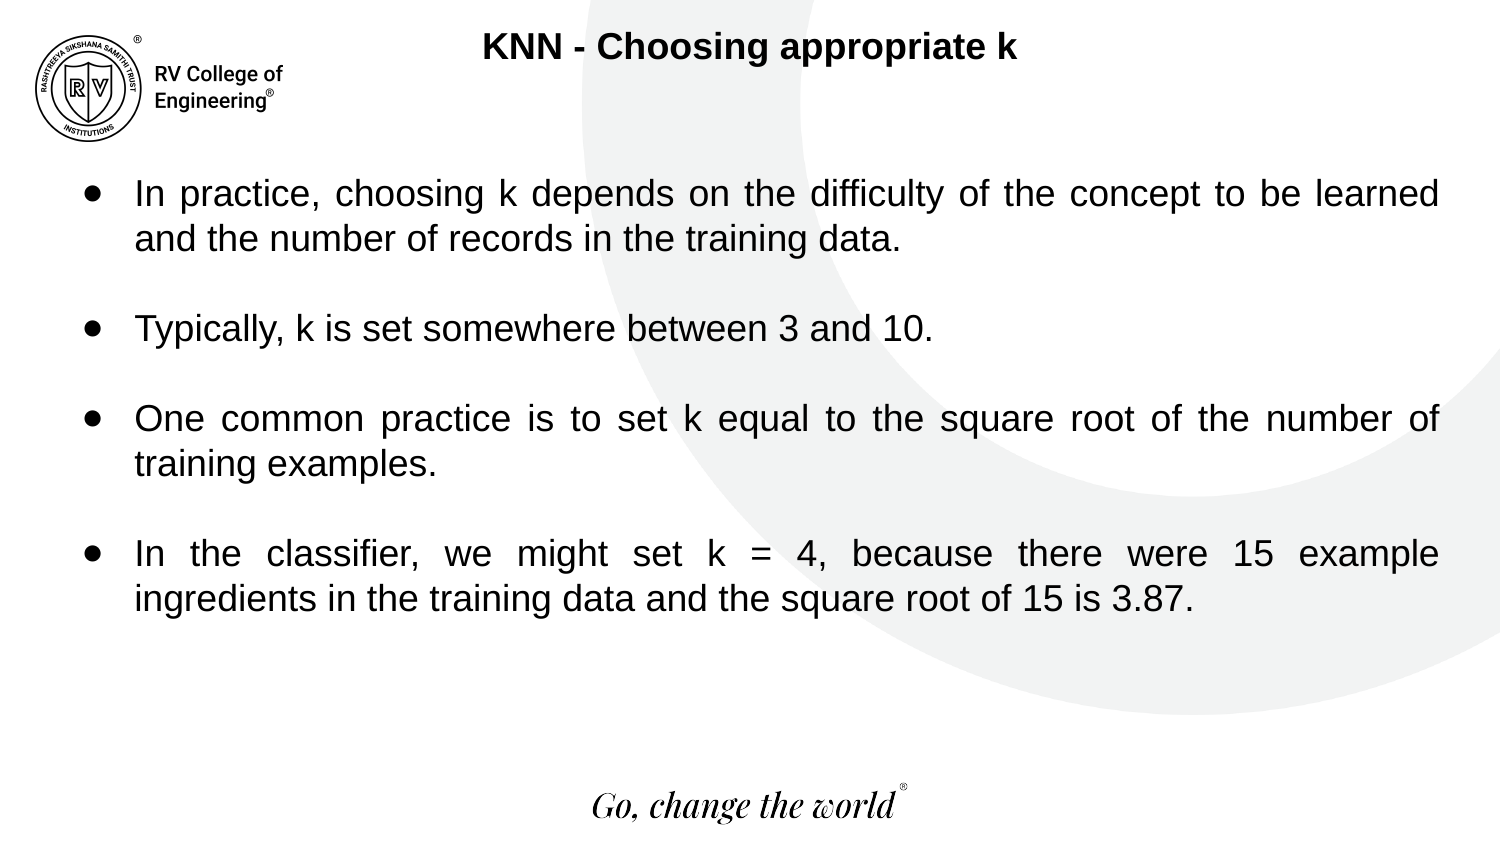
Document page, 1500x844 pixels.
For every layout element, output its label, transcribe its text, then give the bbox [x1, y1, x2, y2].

picture [0, 0, 1500, 844]
text_box In practice, choosing k depends on the difficulty of the concept to be learned and the number of records in the training data. Typically, k is set somewhere between 3 and 10. One common practice is to set k equal to the square root of the number of training examples. In the classifier, we might set k = 4, because there were 15 example ingredients in the training data and the square root of 15 is 3.87. [44, 154, 1456, 689]
subtitle KNN - Choosing appropriate k [12, 0, 1488, 95]
